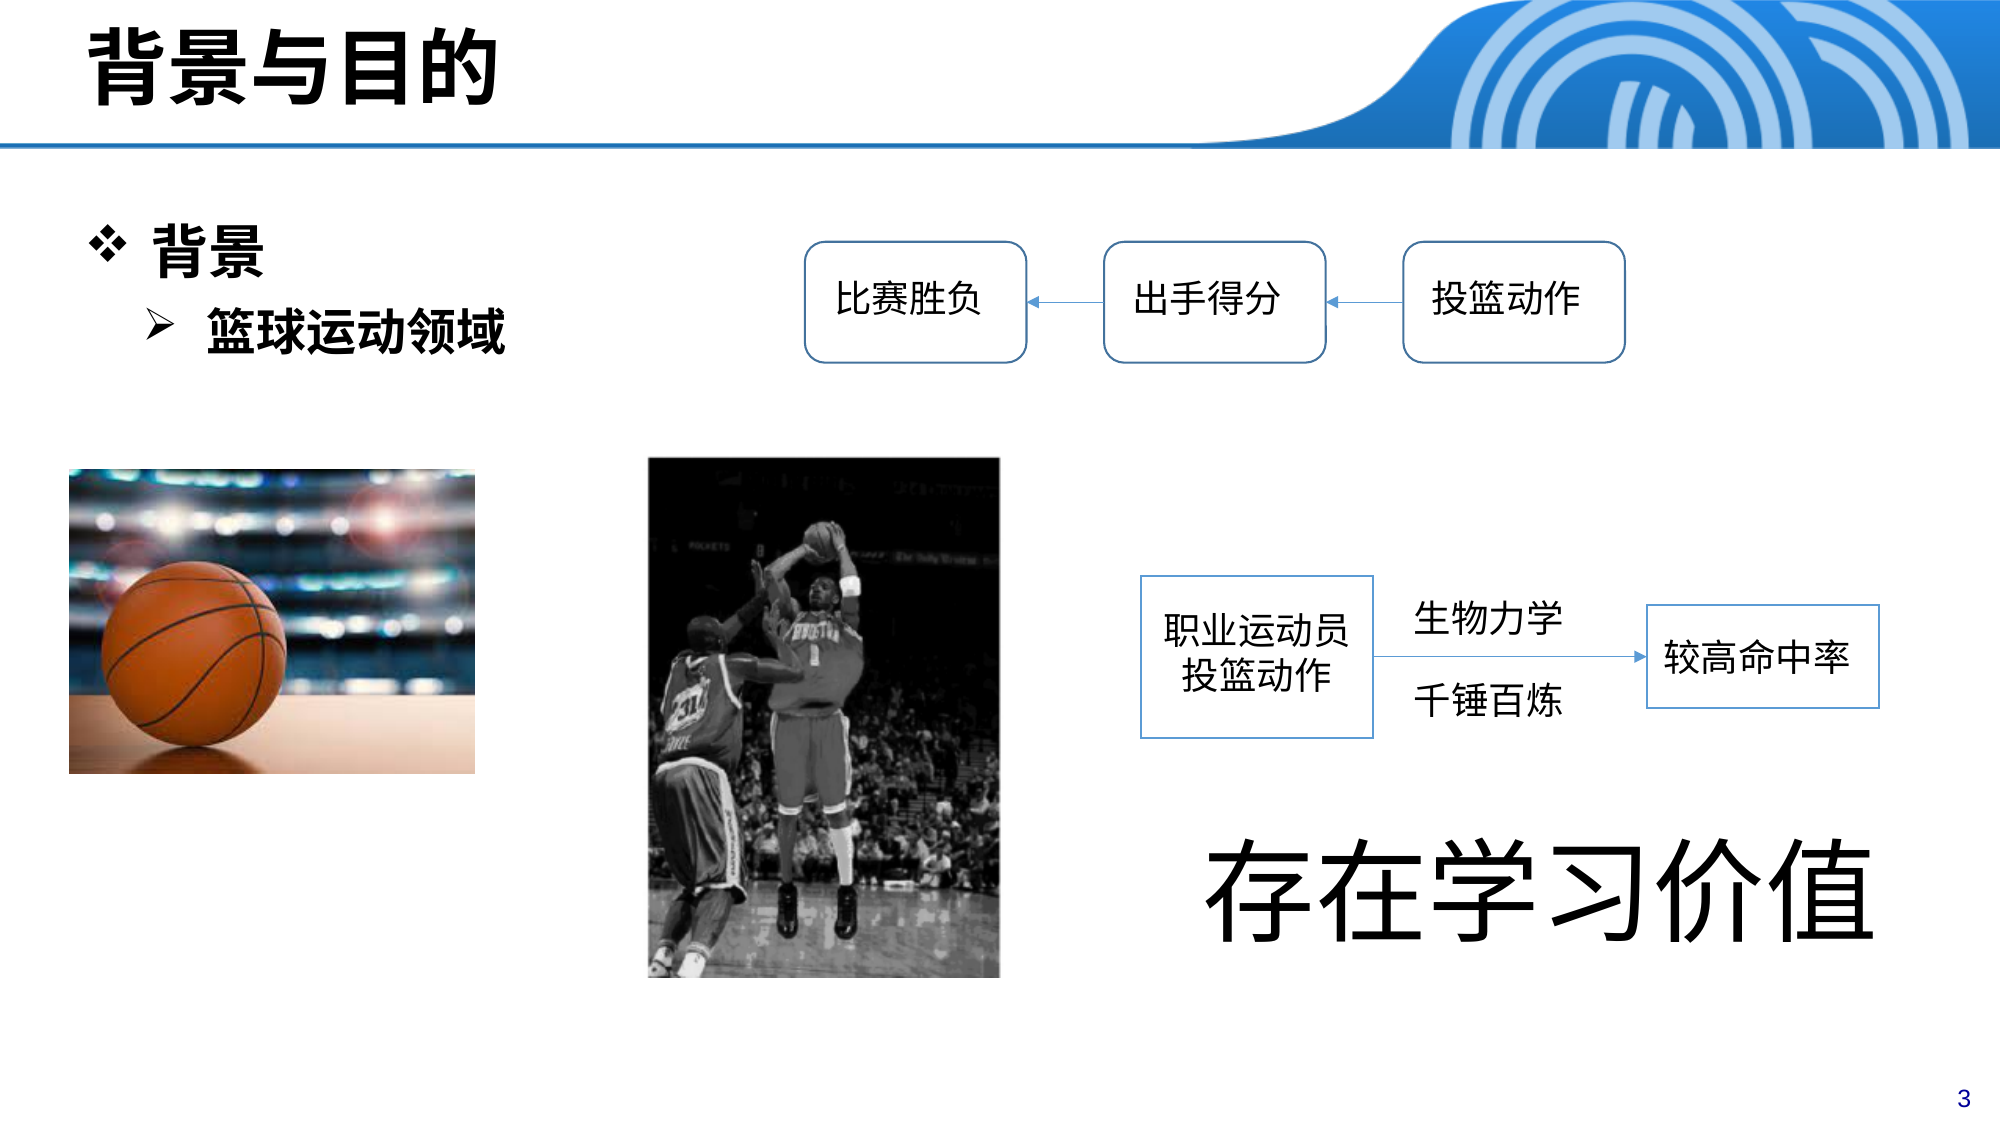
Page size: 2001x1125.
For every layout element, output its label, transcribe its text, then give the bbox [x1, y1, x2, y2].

text_box [1140, 704, 1374, 739]
text_box [1646, 604, 1880, 709]
text_box 投篮动作 [1416, 267, 1625, 328]
text_box 职业运动员 投篮动作 [1140, 599, 1374, 704]
picture [69, 469, 475, 774]
text_box 比赛胜负 [819, 267, 1028, 328]
text_box 生物力学 [1399, 587, 1635, 648]
text_box 存在学习价值 [1172, 813, 1909, 964]
picture [642, 455, 1004, 978]
text_box [1140, 575, 1374, 599]
picture [0, 0, 2000, 149]
text_box 出手得分 [1117, 267, 1326, 328]
text_box 千锤百炼 [1399, 669, 1635, 730]
text_box [1402, 240, 1627, 364]
text_box [1103, 240, 1327, 364]
list 背景 篮球运动领域 [69, 172, 1936, 1071]
text_box 较高命中率 [1648, 626, 1896, 687]
title 背景与目的 [401, 19, 1936, 126]
text_box [25, 0, 401, 147]
text_box [803, 240, 1028, 364]
